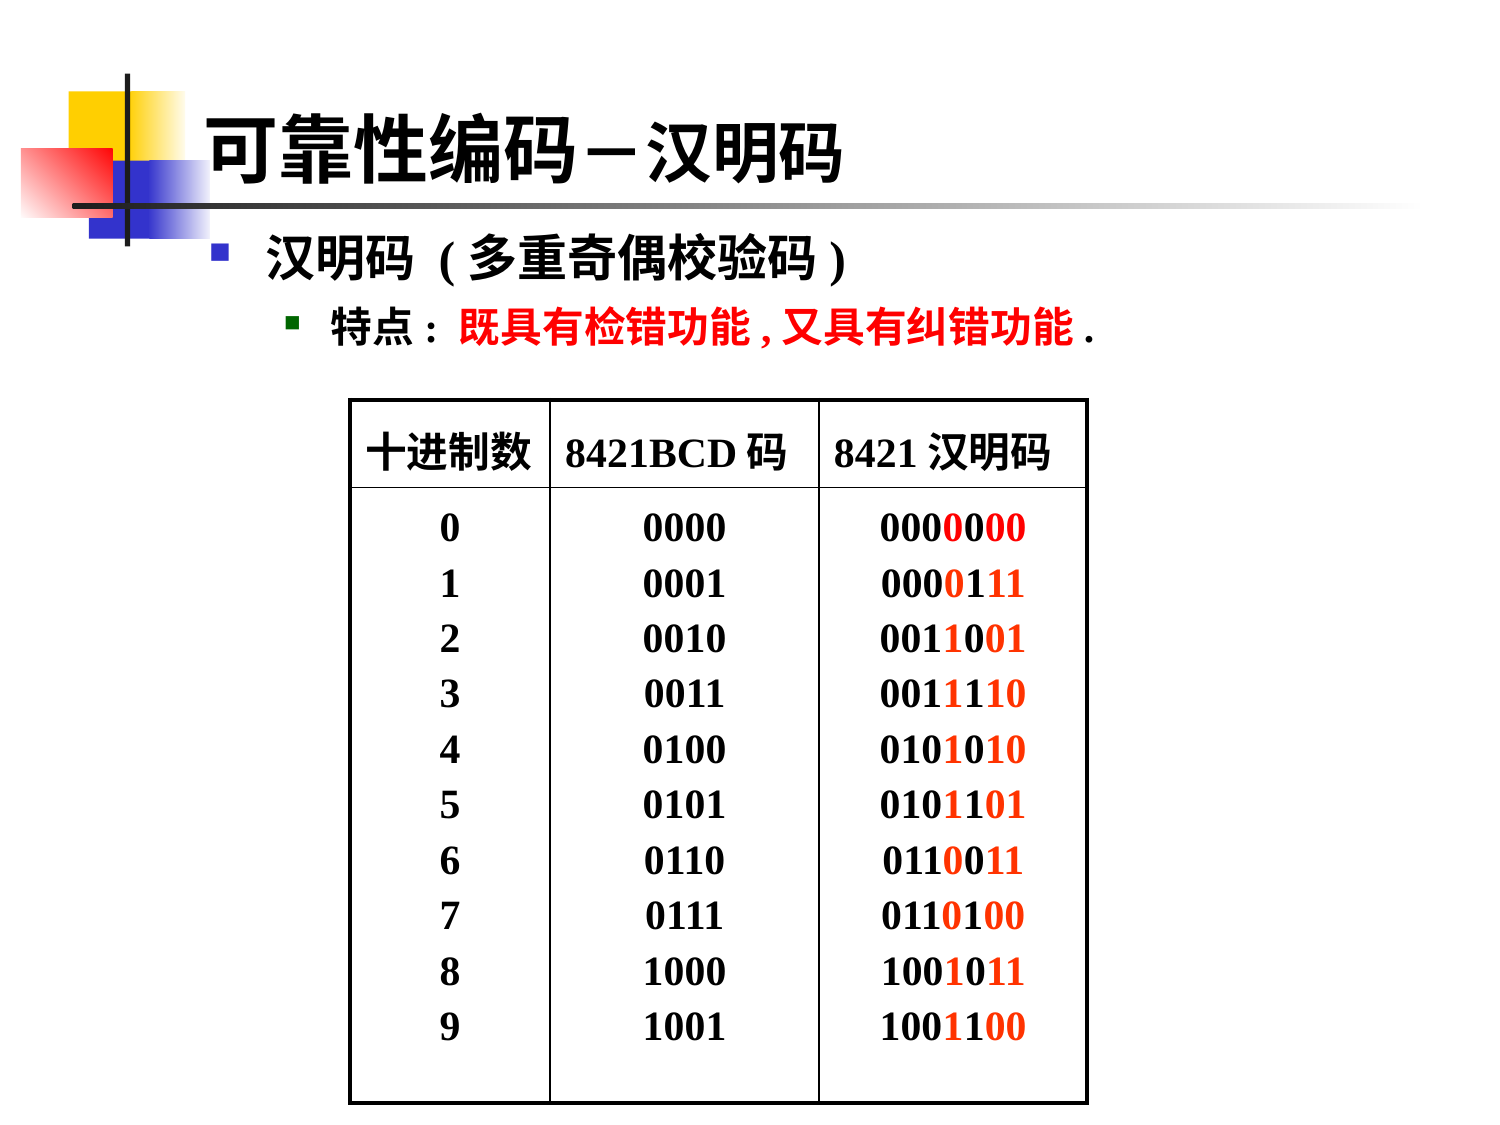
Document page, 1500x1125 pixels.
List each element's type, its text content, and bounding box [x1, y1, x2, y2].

table_header 8421BCD码 [551, 402, 818, 487]
table_cell 0 1 2 3 4 5 6 7 8 9 [352, 488, 549, 1101]
list 汉明码 (多重奇偶校验码) 特点: 既具有检错功能,又具有纠错功能. [193, 212, 1188, 363]
table_header 8421汉明码 [820, 402, 1085, 487]
table_cell 0000000 0000111 0011001 0011110 0101010 0101101 0110011 0110100 1001011 1001100 [820, 488, 1085, 1101]
table_cell 0000 0001 0010 0011 0100 0101 0110 0111 1000 1001 [551, 488, 818, 1101]
table_header 十进制数 [352, 402, 549, 487]
title 可靠性编码－汉明码 [188, 12, 1468, 200]
